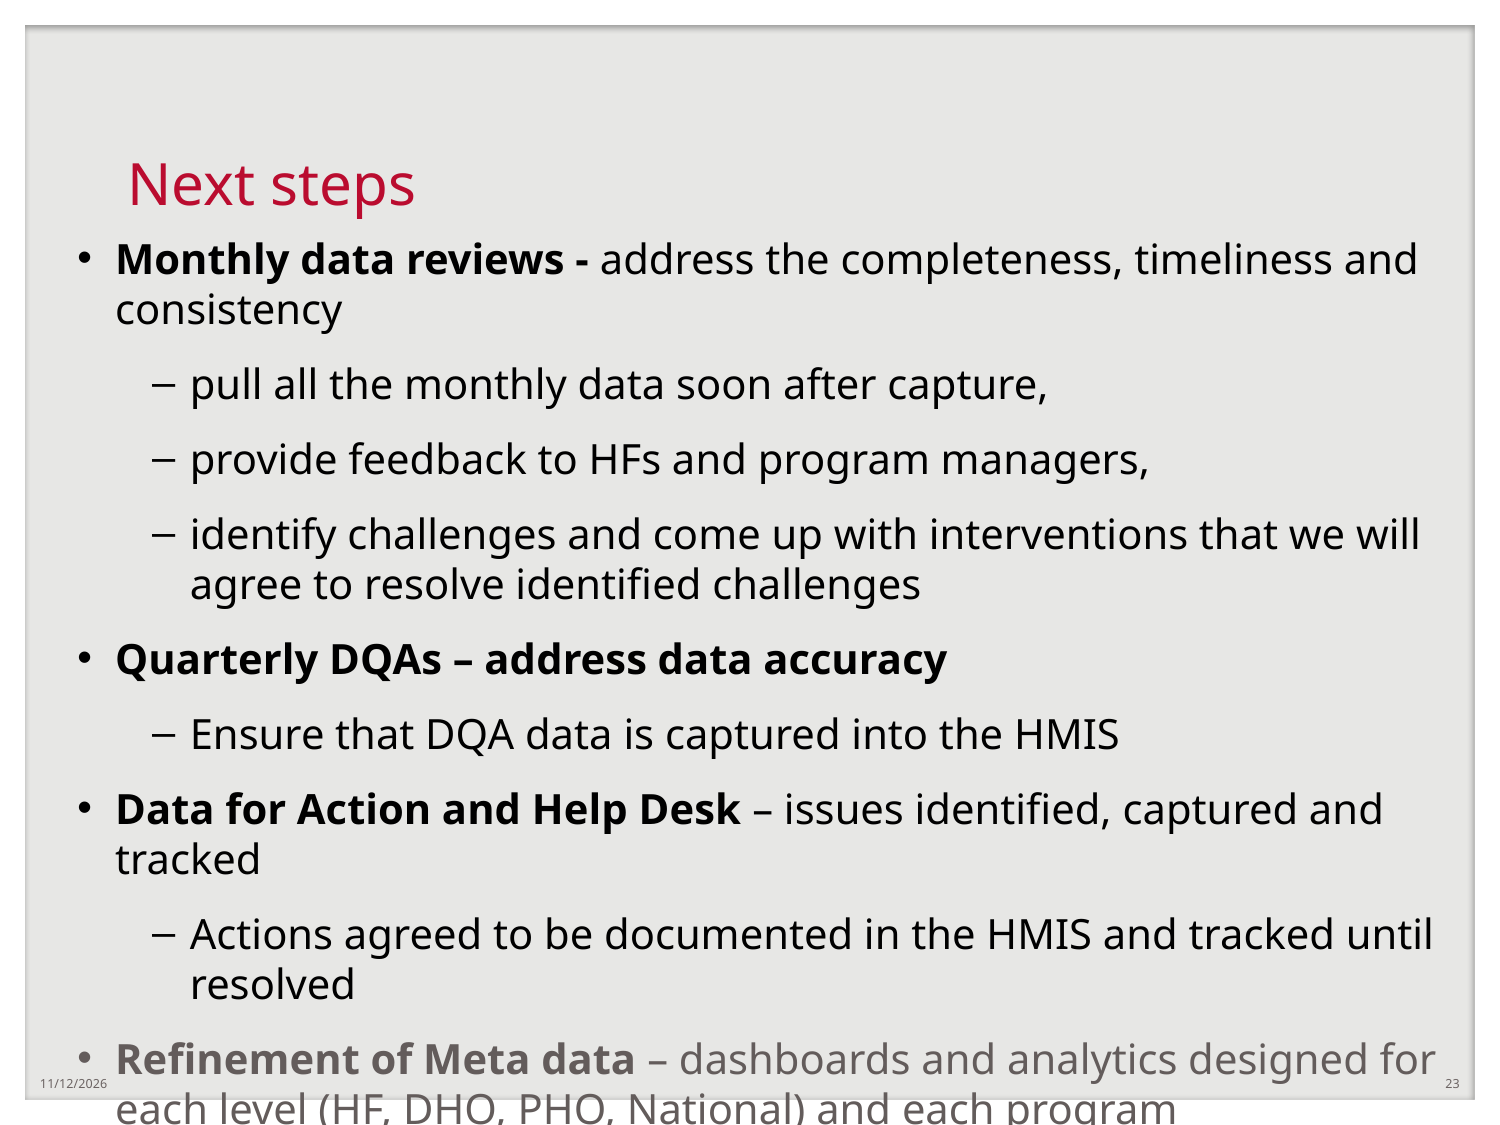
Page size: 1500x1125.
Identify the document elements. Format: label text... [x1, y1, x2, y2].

list Monthly data reviews - address the completeness, timeliness and consistency pull all the monthly data soon after capture, provide feedback to HFs and program managers, identify challenges and come up with interventions that we will agree to resolve identified challenges Quarterly DQAs – address data accuracy Ensure that DQA data is captured into the HMIS Data for Action and Help Desk – issues identified, captured and tracked Actions agreed to be documented in the HMIS and tracked until resolved Refinement of Meta data – dashboards and analytics designed for each level (HF, DHO, PHO, National) and each program [62, 224, 1475, 1070]
title Next steps [112, 139, 1388, 225]
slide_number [24, 1069, 375, 1100]
slide_number 23 [1125, 1069, 1475, 1100]
